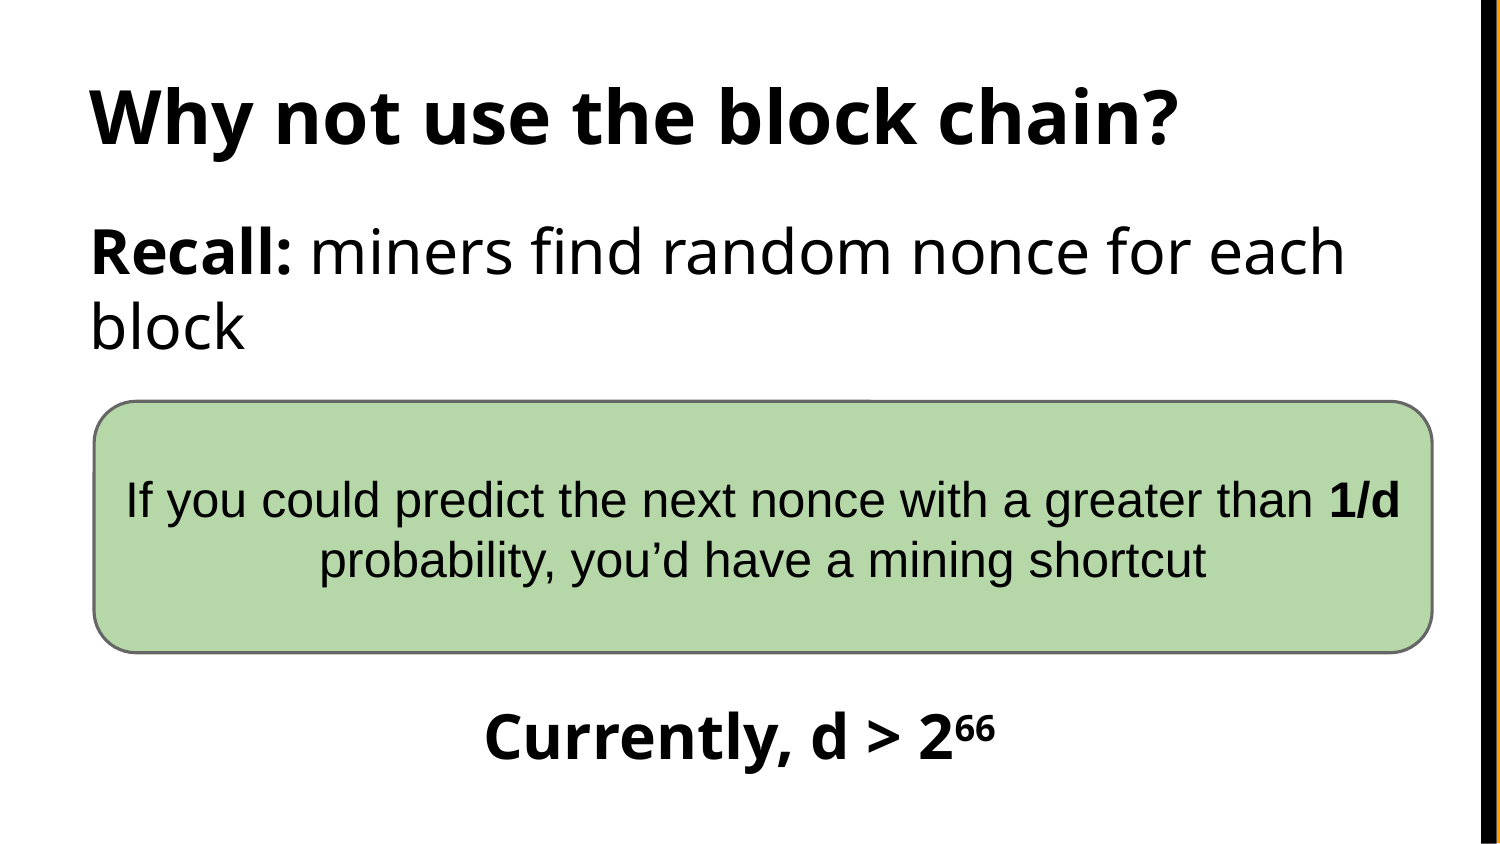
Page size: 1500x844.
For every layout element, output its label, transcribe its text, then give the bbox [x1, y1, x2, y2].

text_box If you could predict the next nonce with a greater than 1/d probability, you’d have a mining shortcut [94, 401, 1433, 653]
text_box Currently, d > 266 [468, 682, 1500, 844]
text_box Why not use the block chain? [74, 33, 1452, 175]
text_box Recall: miners find random nonce for each block [75, 196, 1484, 760]
